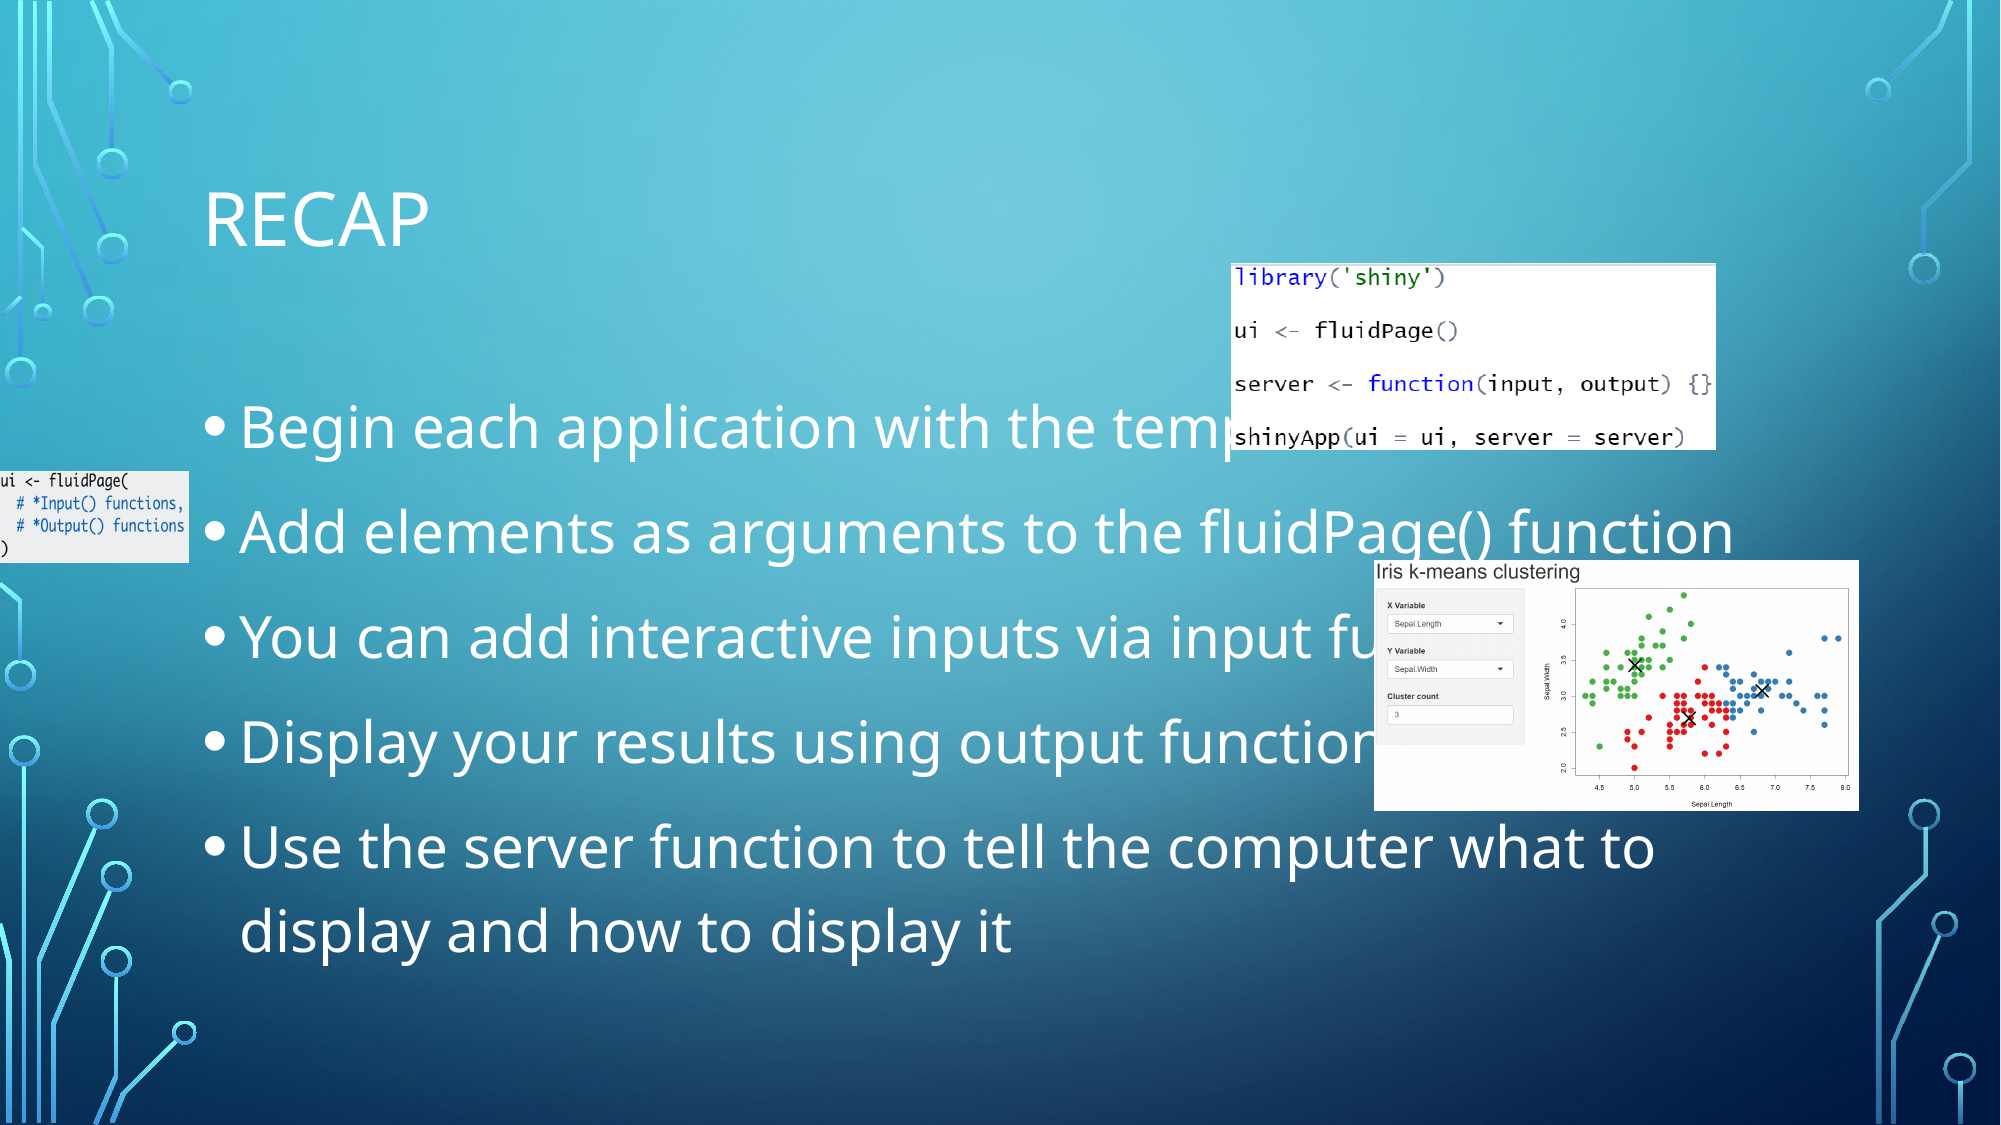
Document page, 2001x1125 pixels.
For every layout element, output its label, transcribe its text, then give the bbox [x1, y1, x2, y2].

title recap [187, 101, 1813, 344]
picture [0, 471, 189, 563]
picture [1373, 560, 1859, 811]
picture [1231, 263, 1717, 450]
list Begin each application with the template Add elements as arguments to the fluidPage() function You can add interactive inputs via input functions Display your results using output functions Use the server function to tell the computer what to display and how to display it [187, 369, 1813, 1024]
